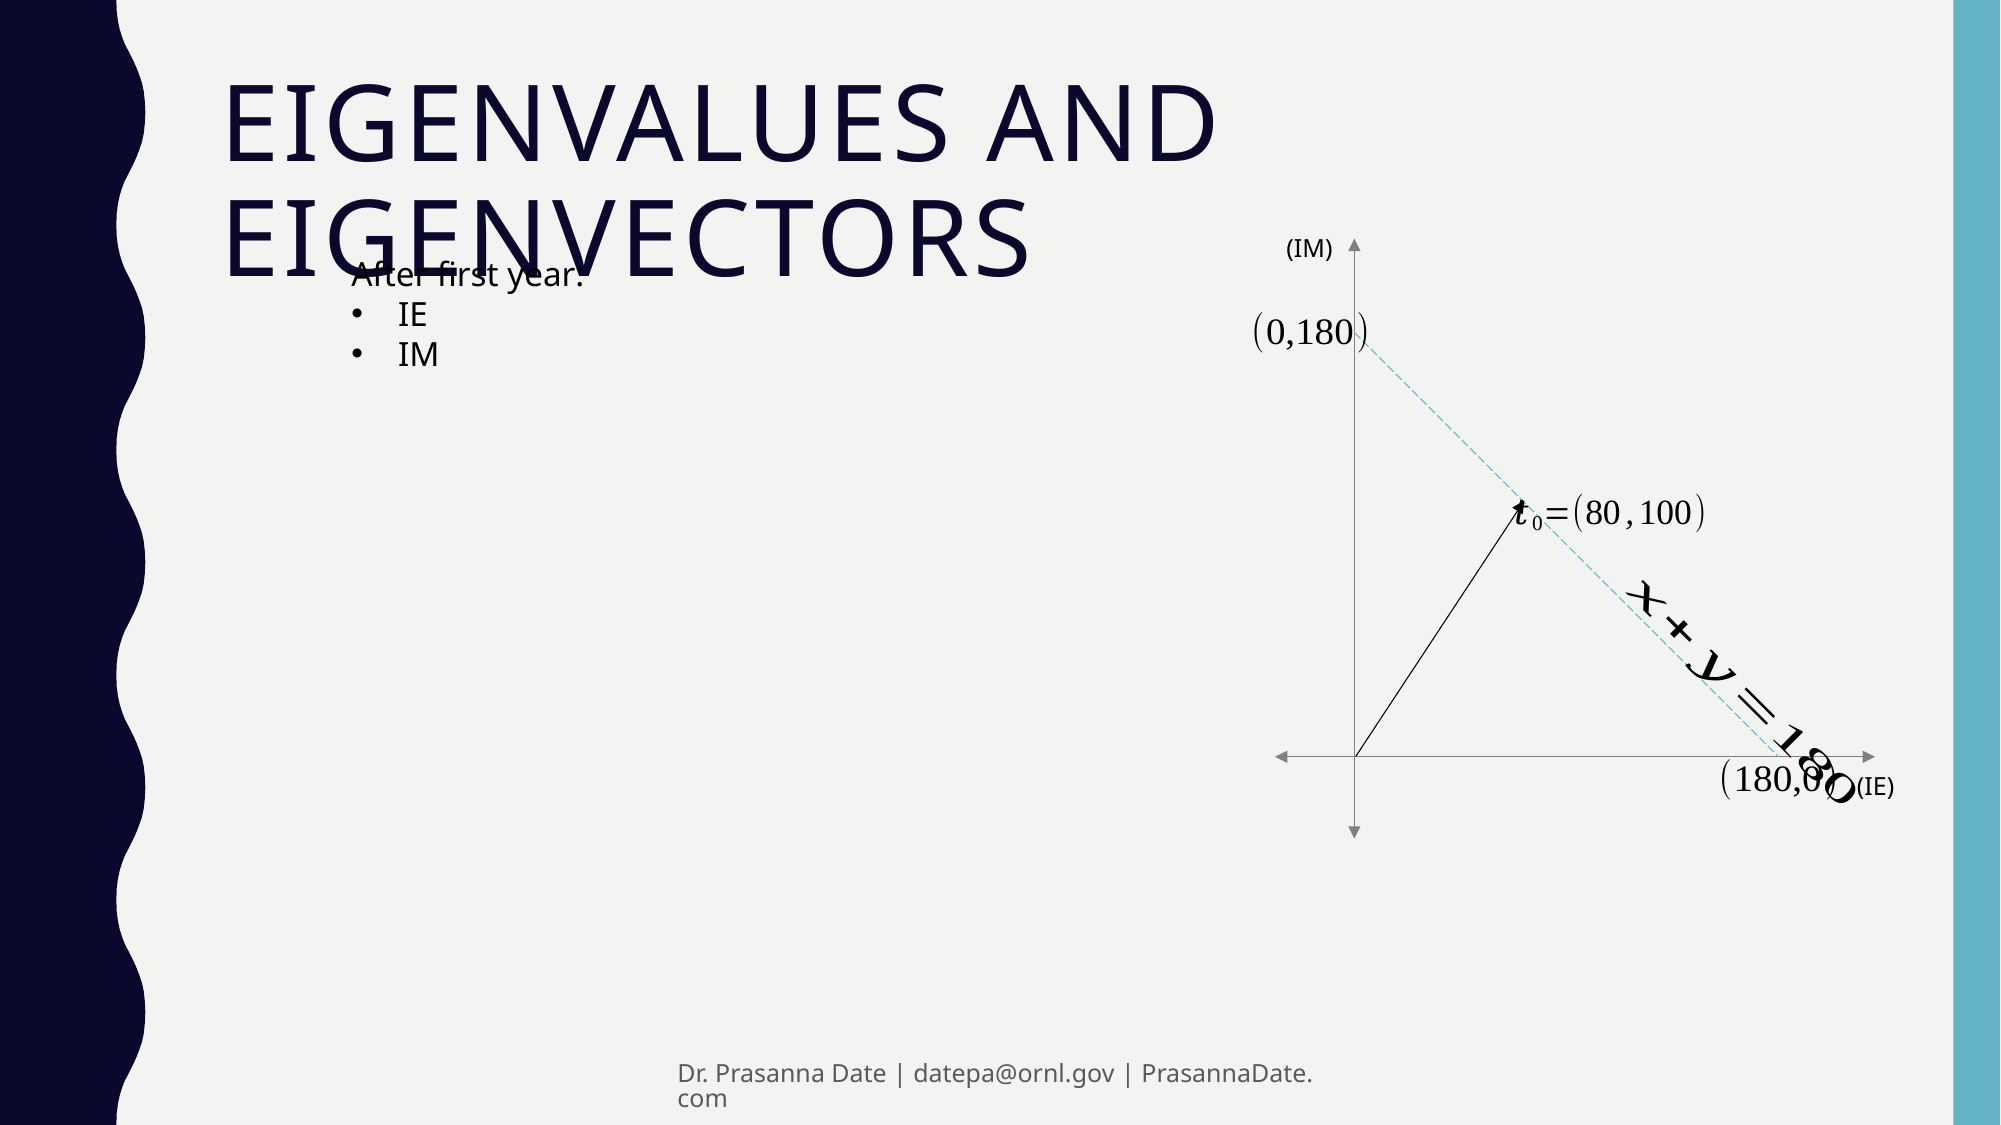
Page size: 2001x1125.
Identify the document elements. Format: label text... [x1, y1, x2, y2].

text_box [1355, 500, 1525, 757]
footer Dr. Prasanna Date | datepa@ornl.gov | PrasannaDate.com [662, 1045, 1338, 1103]
title Eigenvalues and eigenvectors [205, 62, 1875, 308]
